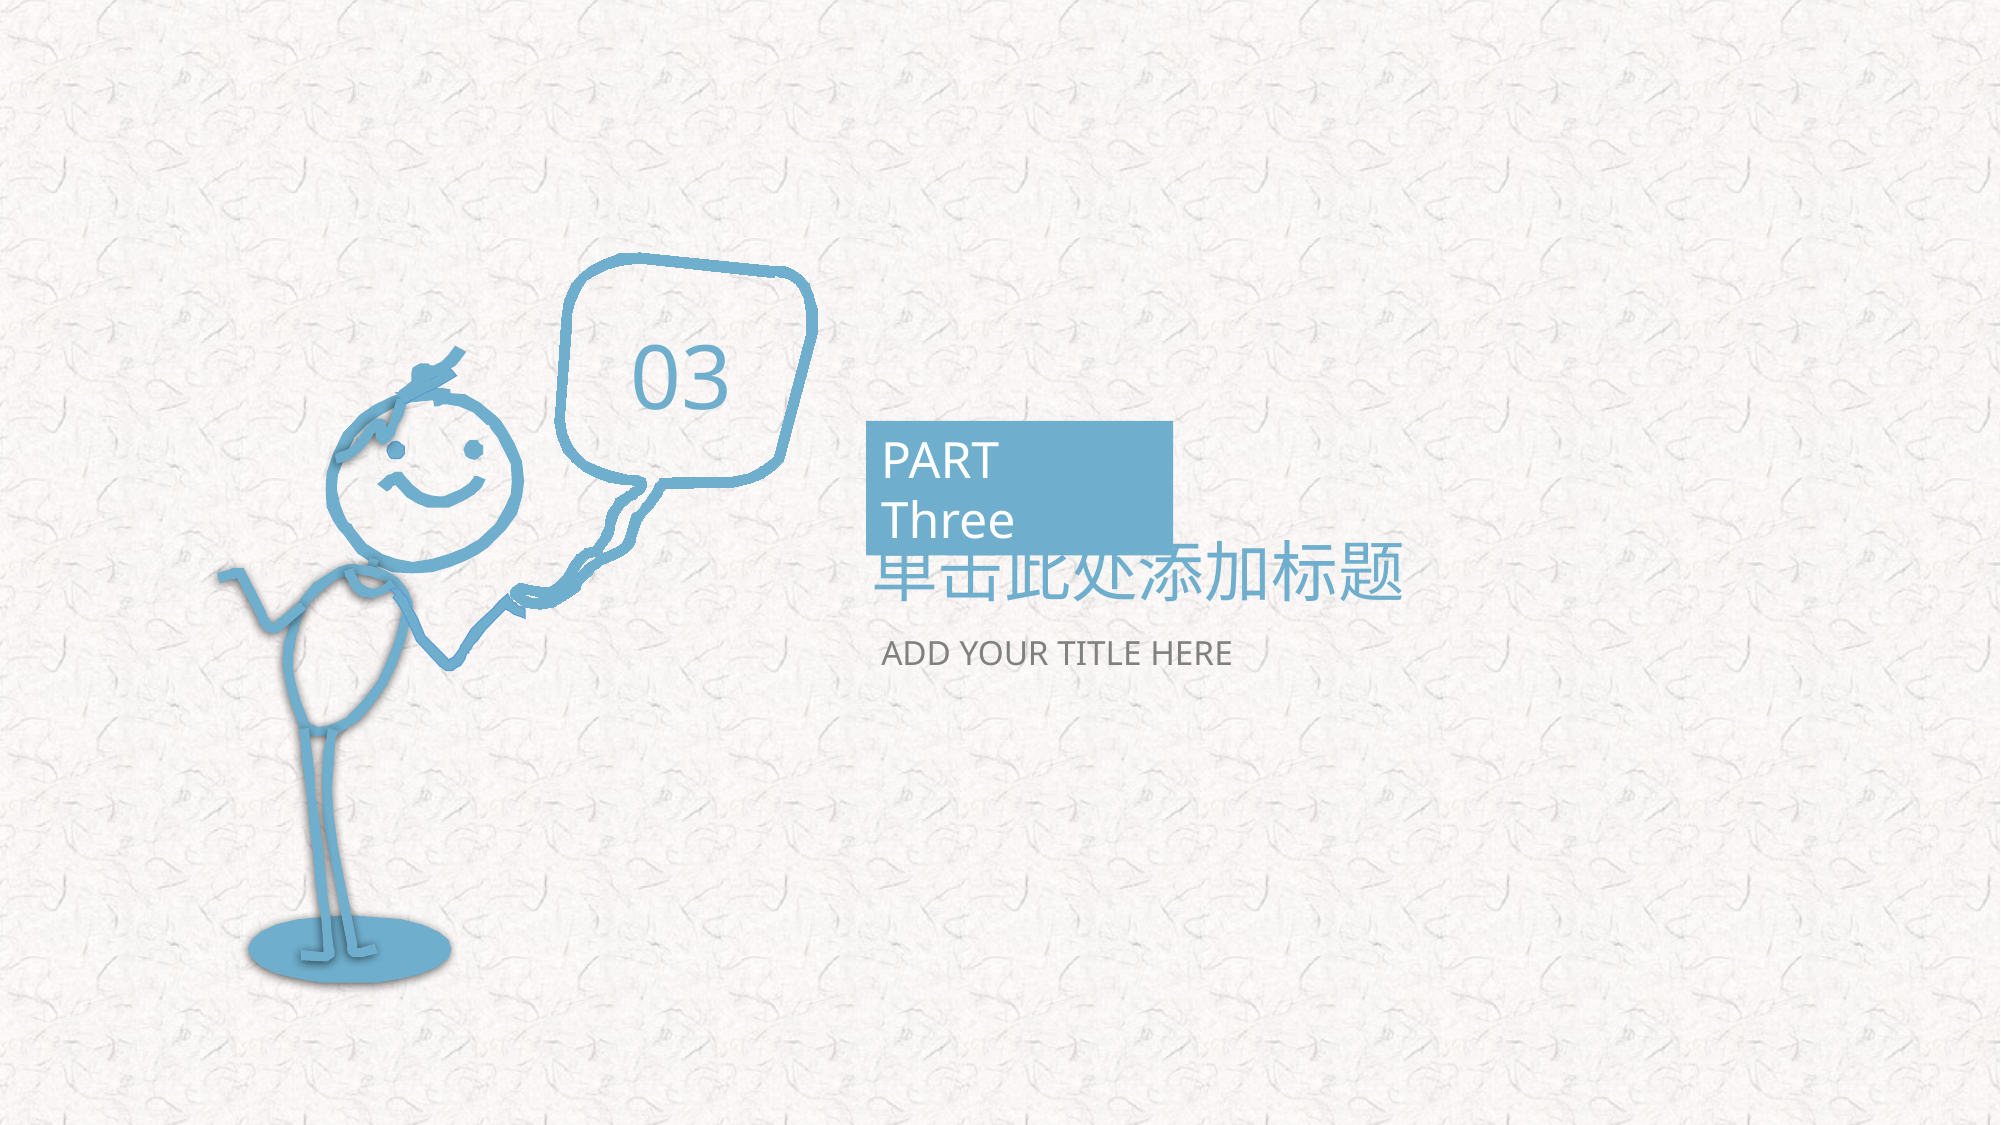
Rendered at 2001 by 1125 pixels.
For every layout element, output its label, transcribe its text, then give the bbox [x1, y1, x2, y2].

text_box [217, 252, 818, 983]
text_box ADD YOUR TITLE HERE [866, 625, 1386, 680]
text_box PART Three [866, 420, 1174, 556]
text_box 单击此处添加标题 [855, 522, 1420, 618]
picture [0, 0, 2001, 1125]
